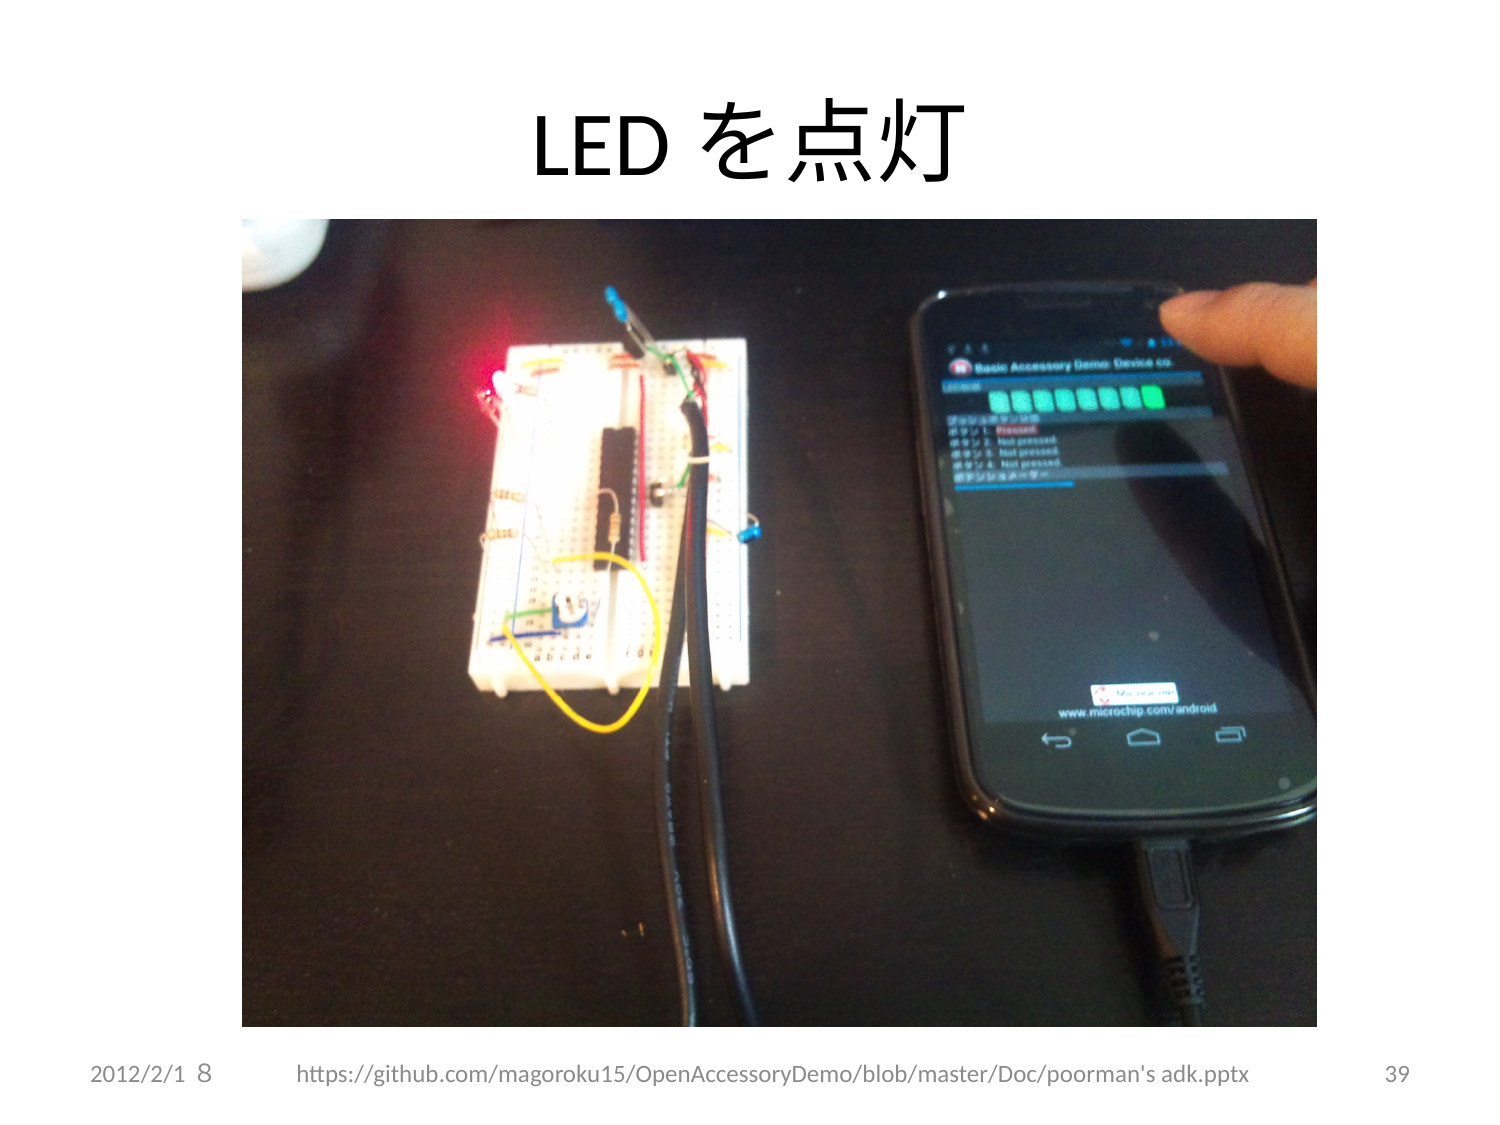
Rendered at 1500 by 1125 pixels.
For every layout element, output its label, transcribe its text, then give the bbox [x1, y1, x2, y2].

title LEDを点灯 [75, 45, 1425, 233]
footer https://github.com/magoroku15/OpenAccessoryDemo/blob/master/Doc/poorman's adk.pptx [242, 1042, 1306, 1103]
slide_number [75, 1042, 242, 1103]
picture [241, 219, 1318, 1027]
slide_number 39 [1306, 1042, 1425, 1103]
